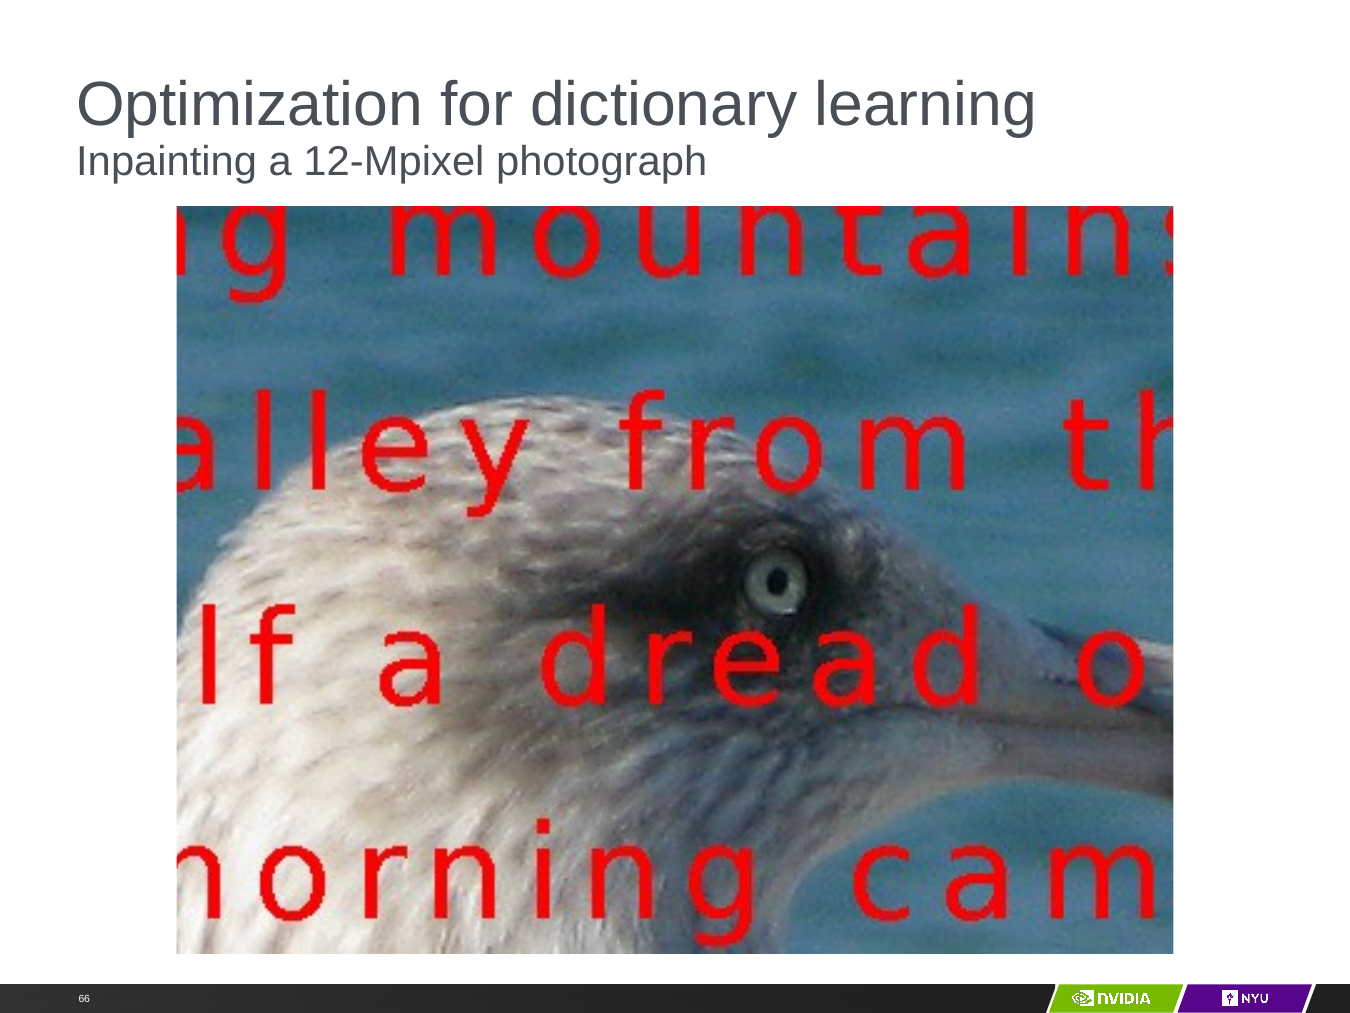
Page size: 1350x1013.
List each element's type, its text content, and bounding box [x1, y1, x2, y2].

text_box [176, 206, 1174, 954]
title Optimization for dictionary learning Inpainting a 12-Mpixel photograph [61, 56, 1289, 142]
